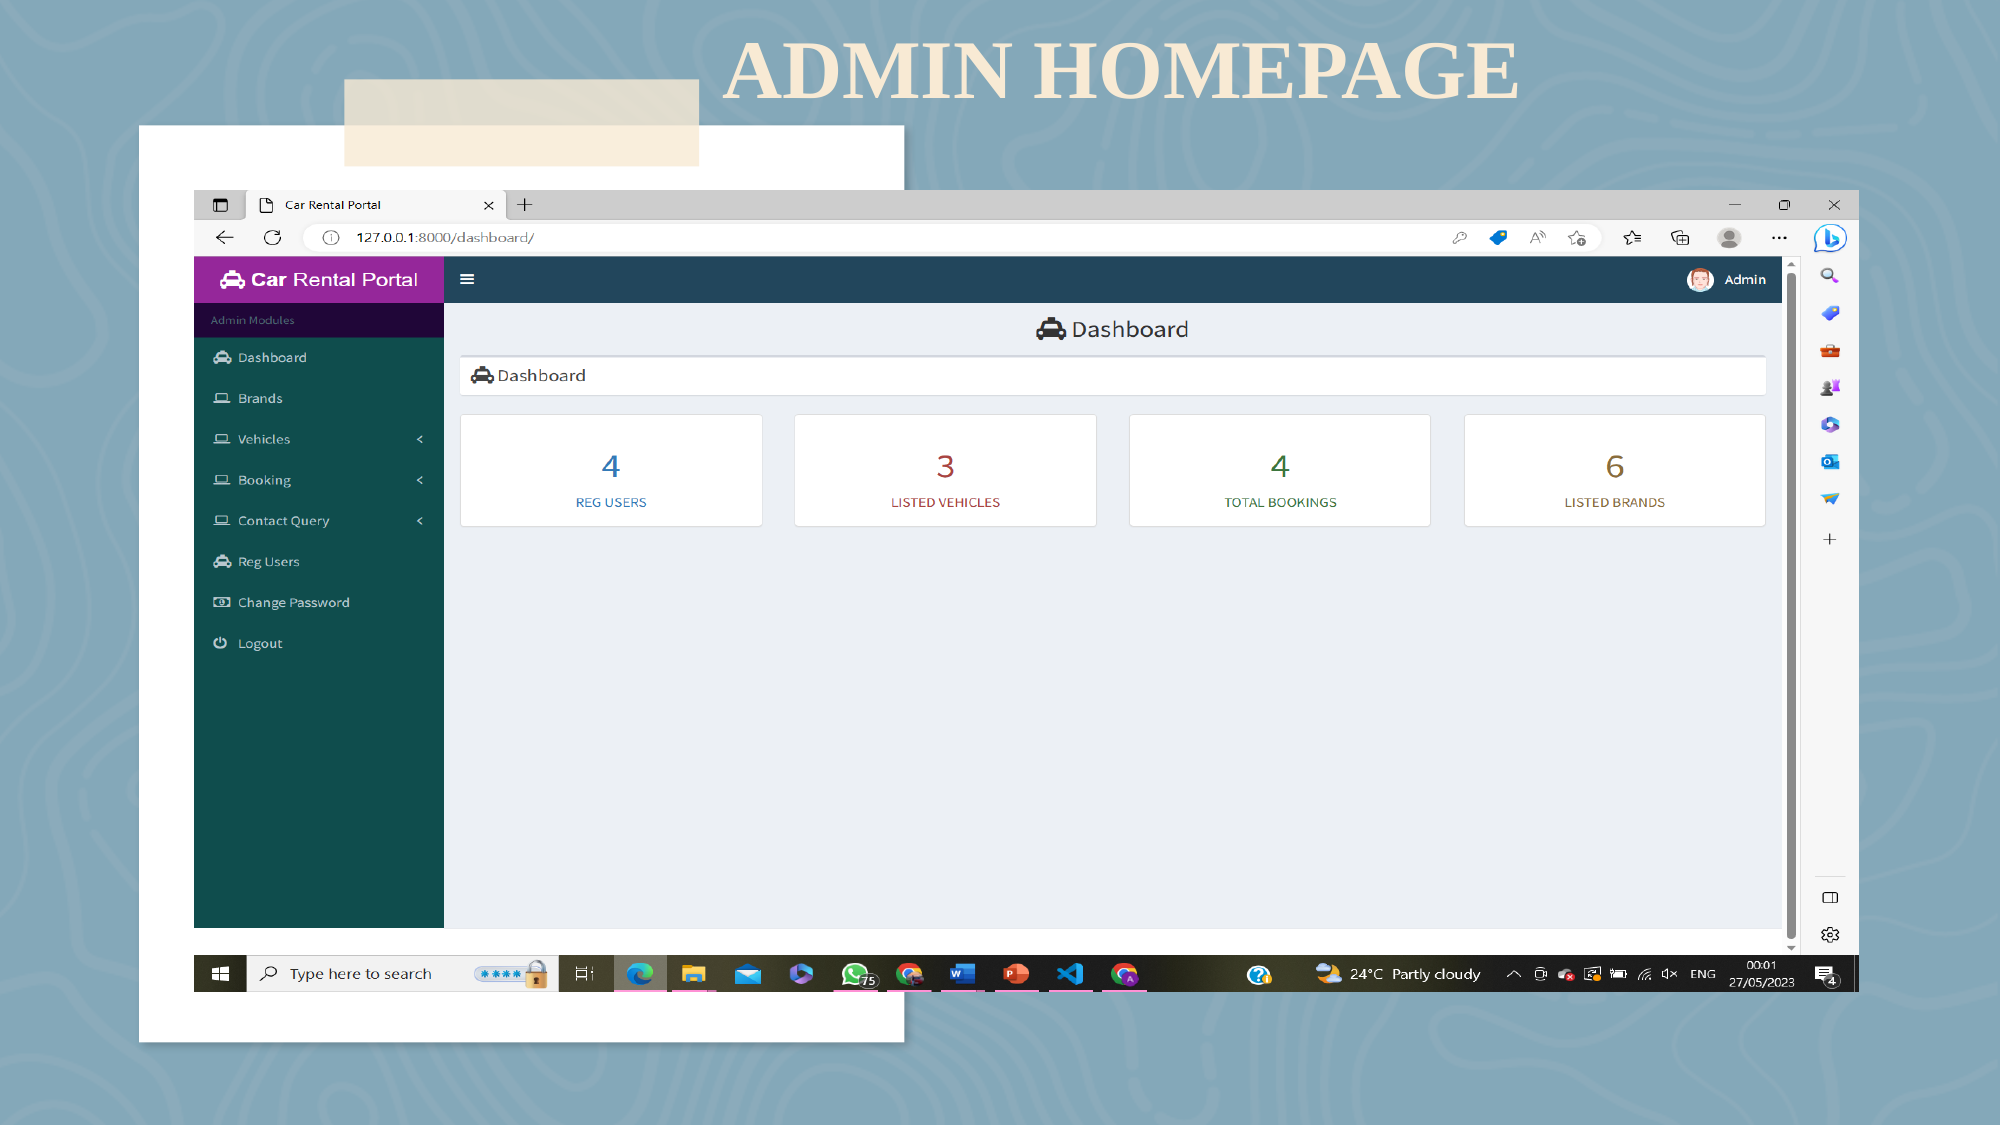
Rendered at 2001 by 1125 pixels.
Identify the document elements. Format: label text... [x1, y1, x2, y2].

title ADMIN HOMEPAGE [636, 26, 1608, 160]
picture [194, 190, 1859, 992]
